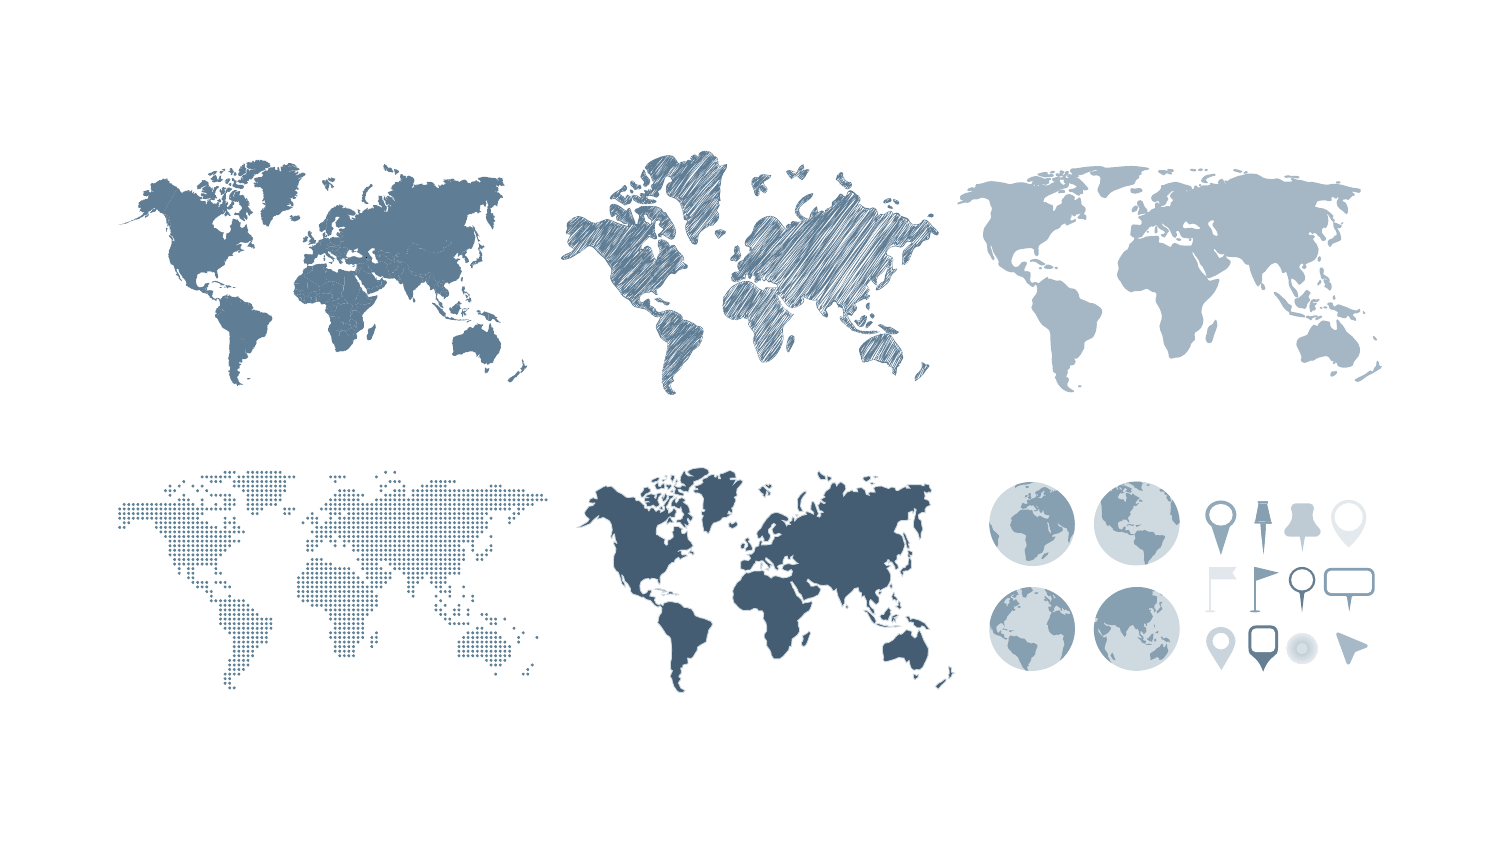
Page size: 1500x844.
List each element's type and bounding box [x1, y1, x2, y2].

text_box [1284, 503, 1321, 552]
text_box [117, 470, 549, 690]
text_box [1323, 567, 1375, 612]
text_box [560, 150, 940, 396]
text_box [1204, 566, 1237, 613]
text_box [1336, 632, 1368, 665]
text_box [1205, 500, 1237, 556]
text_box [983, 481, 1081, 567]
text_box [1248, 625, 1279, 672]
text_box [1249, 566, 1280, 613]
text_box [1331, 499, 1367, 548]
text_box [576, 467, 956, 694]
text_box [1288, 566, 1316, 613]
text_box [118, 159, 528, 387]
text_box [1090, 586, 1184, 672]
text_box [1089, 481, 1185, 566]
text_box [956, 165, 1383, 393]
text_box [1206, 626, 1236, 671]
text_box [1254, 501, 1272, 555]
text_box [1286, 632, 1318, 665]
text_box [986, 586, 1079, 672]
